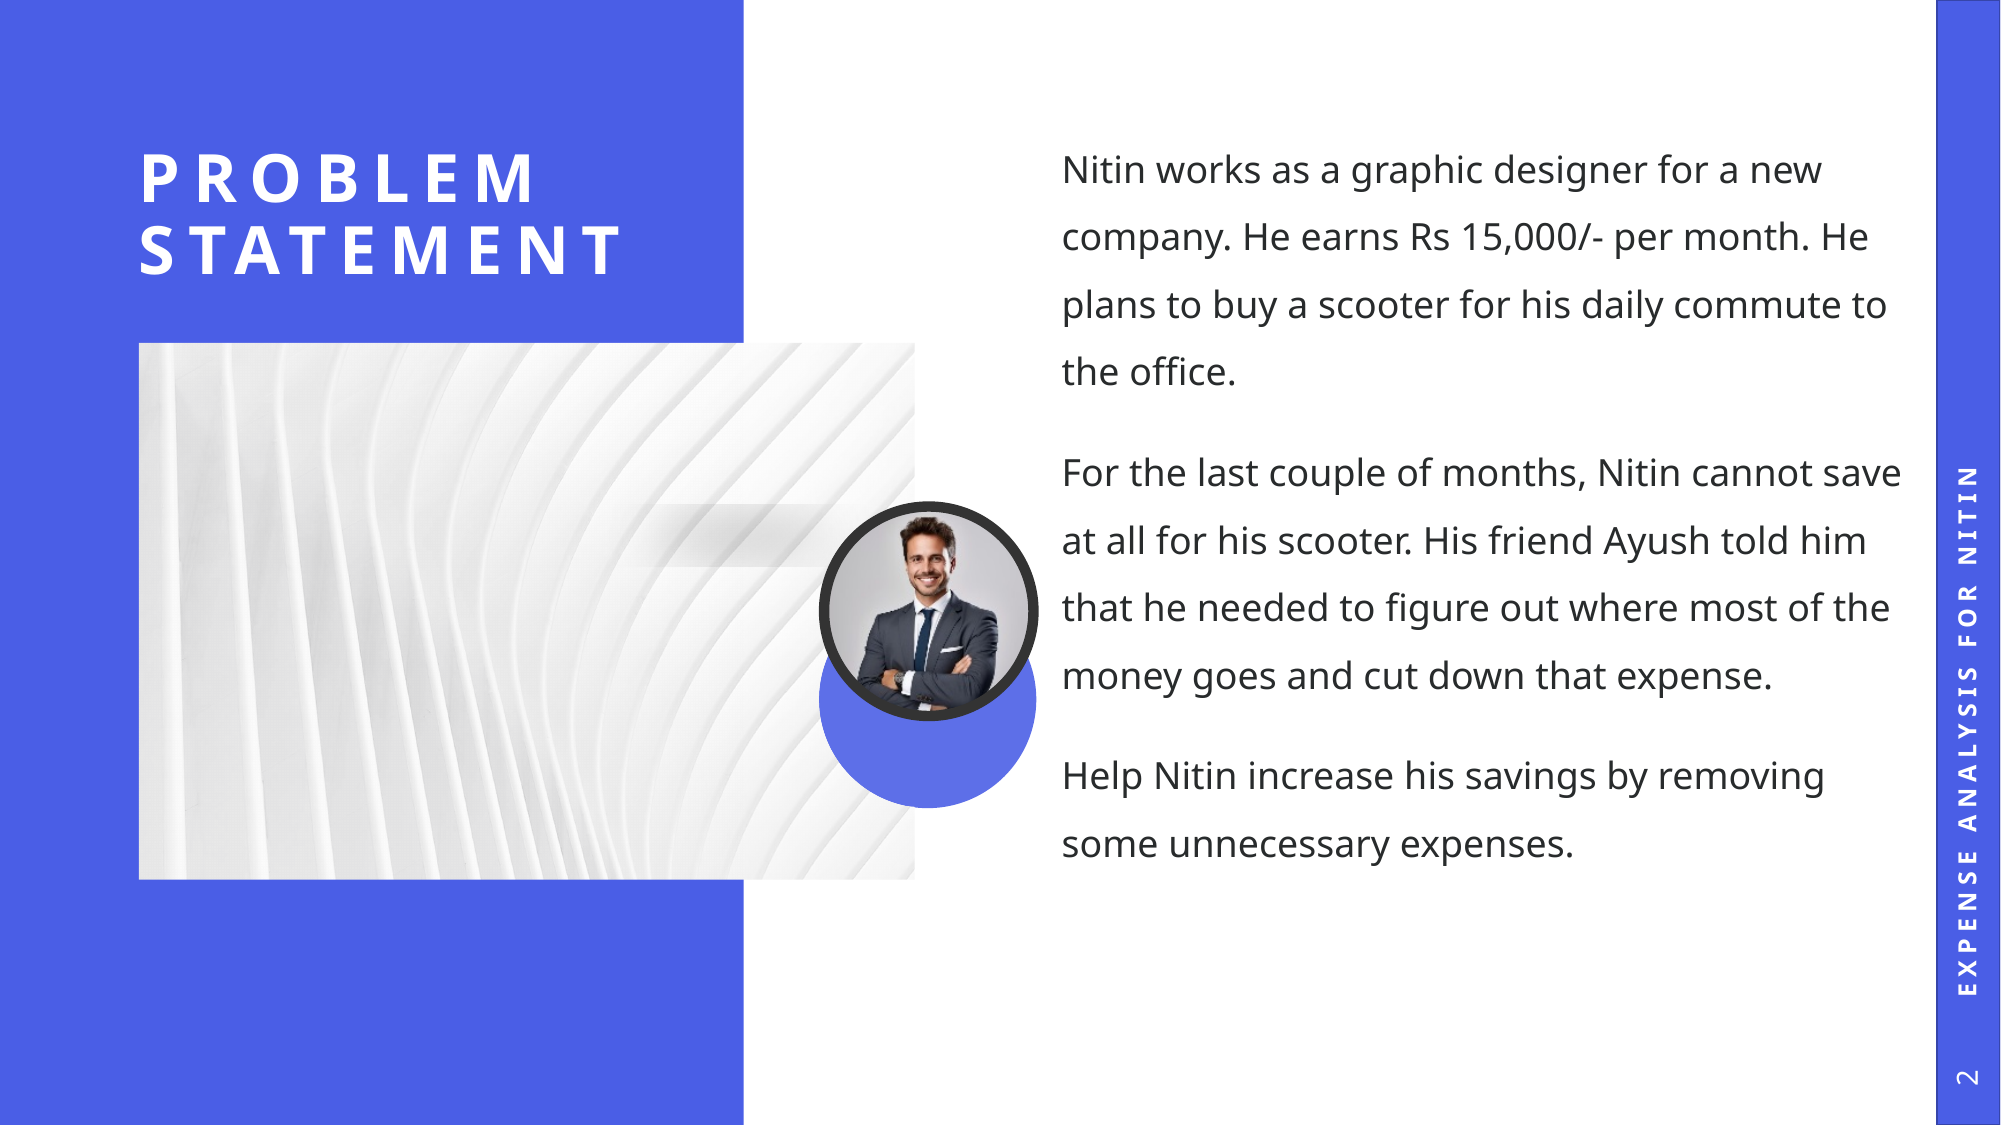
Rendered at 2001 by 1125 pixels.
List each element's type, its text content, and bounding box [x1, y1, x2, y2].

slide_number 2 [1937, 1032, 2000, 1125]
title Problem statement [139, 145, 792, 331]
list Nitin works as a graphic designer for a new company. He earns Rs 15,000/- per month. He plans to buy a scooter for his daily commute to the office. For the last couple of months, Nitin cannot save at all for his scooter. His friend Ayush told him that he needed to figure out where most of the money goes and cut down that expense. Help Nitin increase his savings by removing some unnecessary expenses. [1061, 123, 1921, 930]
footer Expense Analysis for Nitin [1937, 0, 2000, 1032]
picture [138, 342, 1034, 880]
